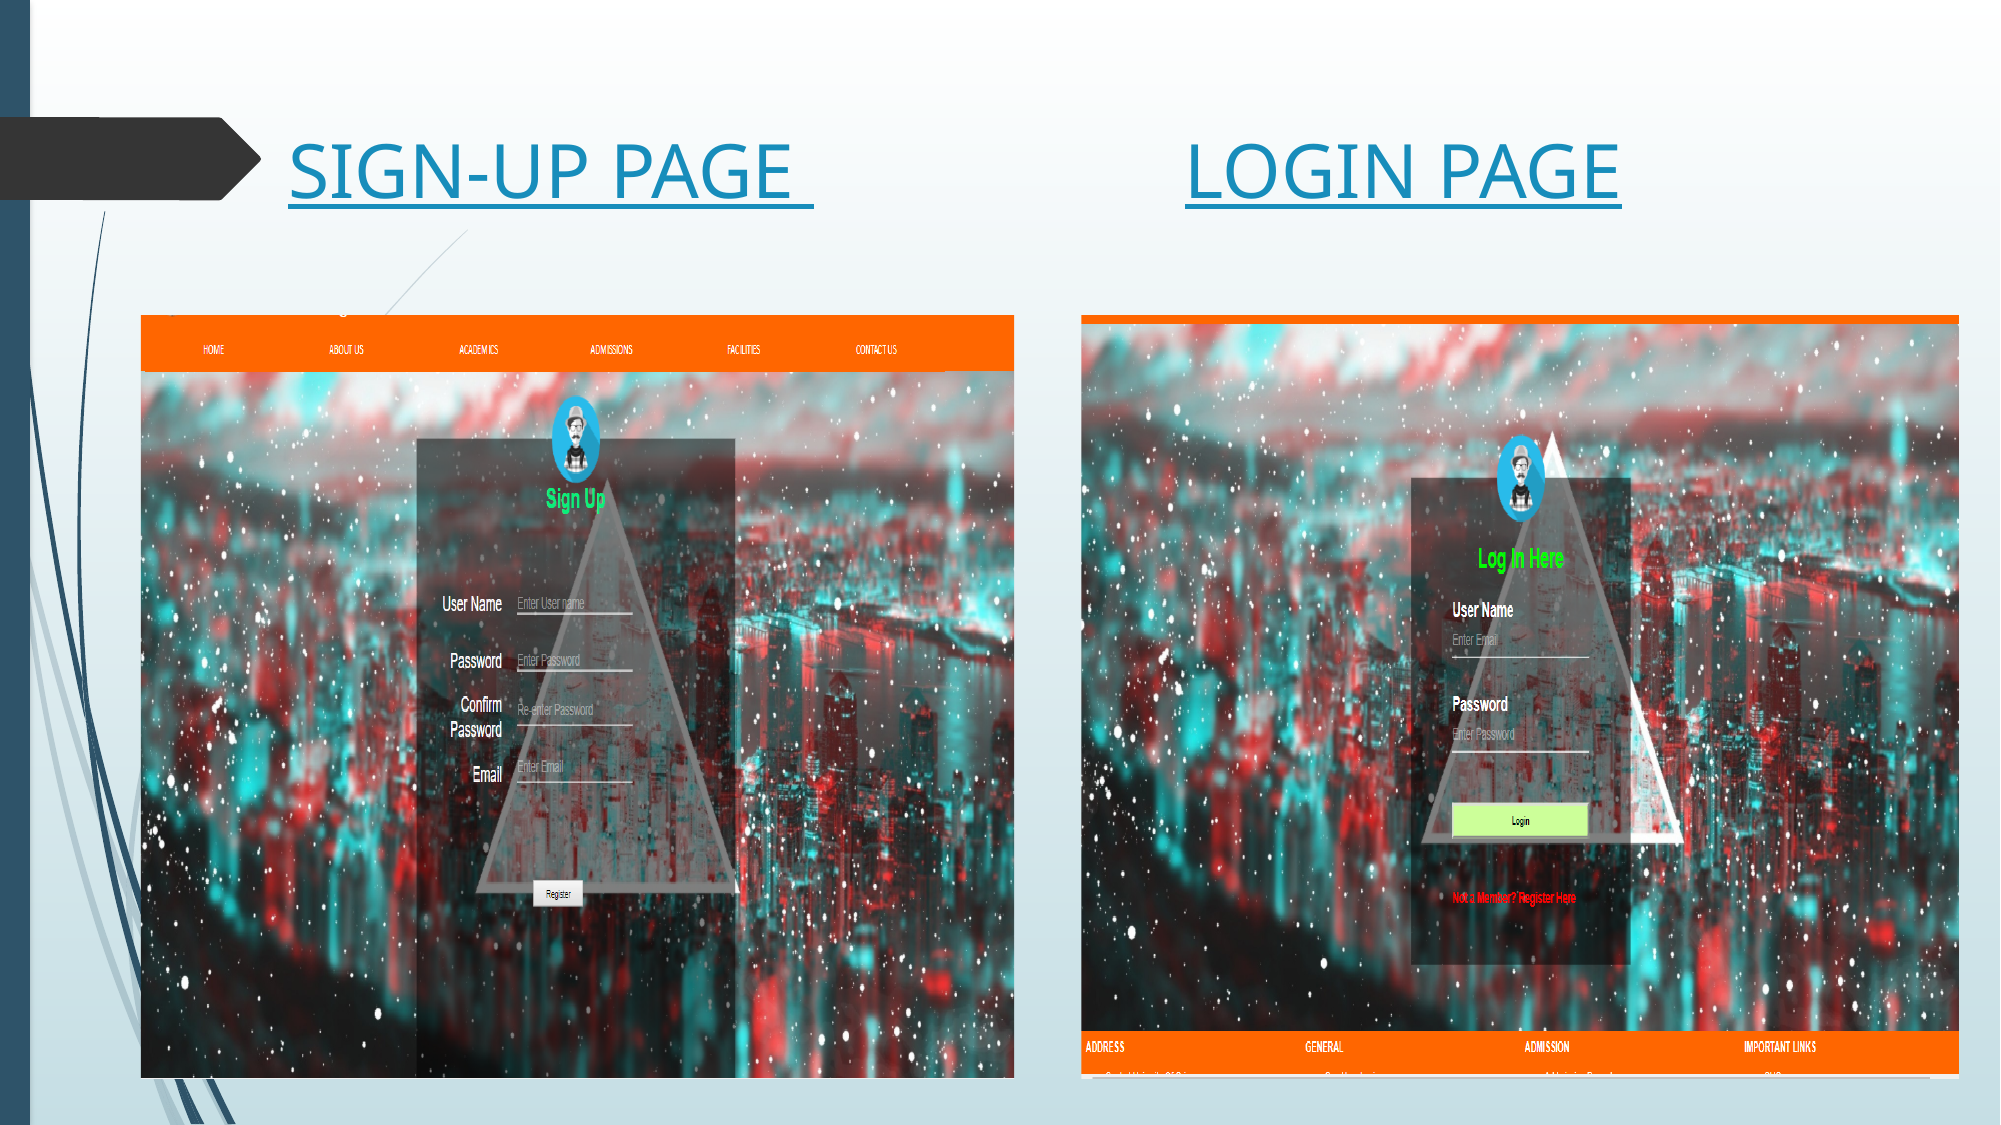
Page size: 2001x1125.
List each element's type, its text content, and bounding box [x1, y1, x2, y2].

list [140, 315, 1015, 1080]
picture [1081, 315, 1960, 1080]
title SIGN-UP PAGE LOGIN PAGE [273, 115, 1848, 229]
